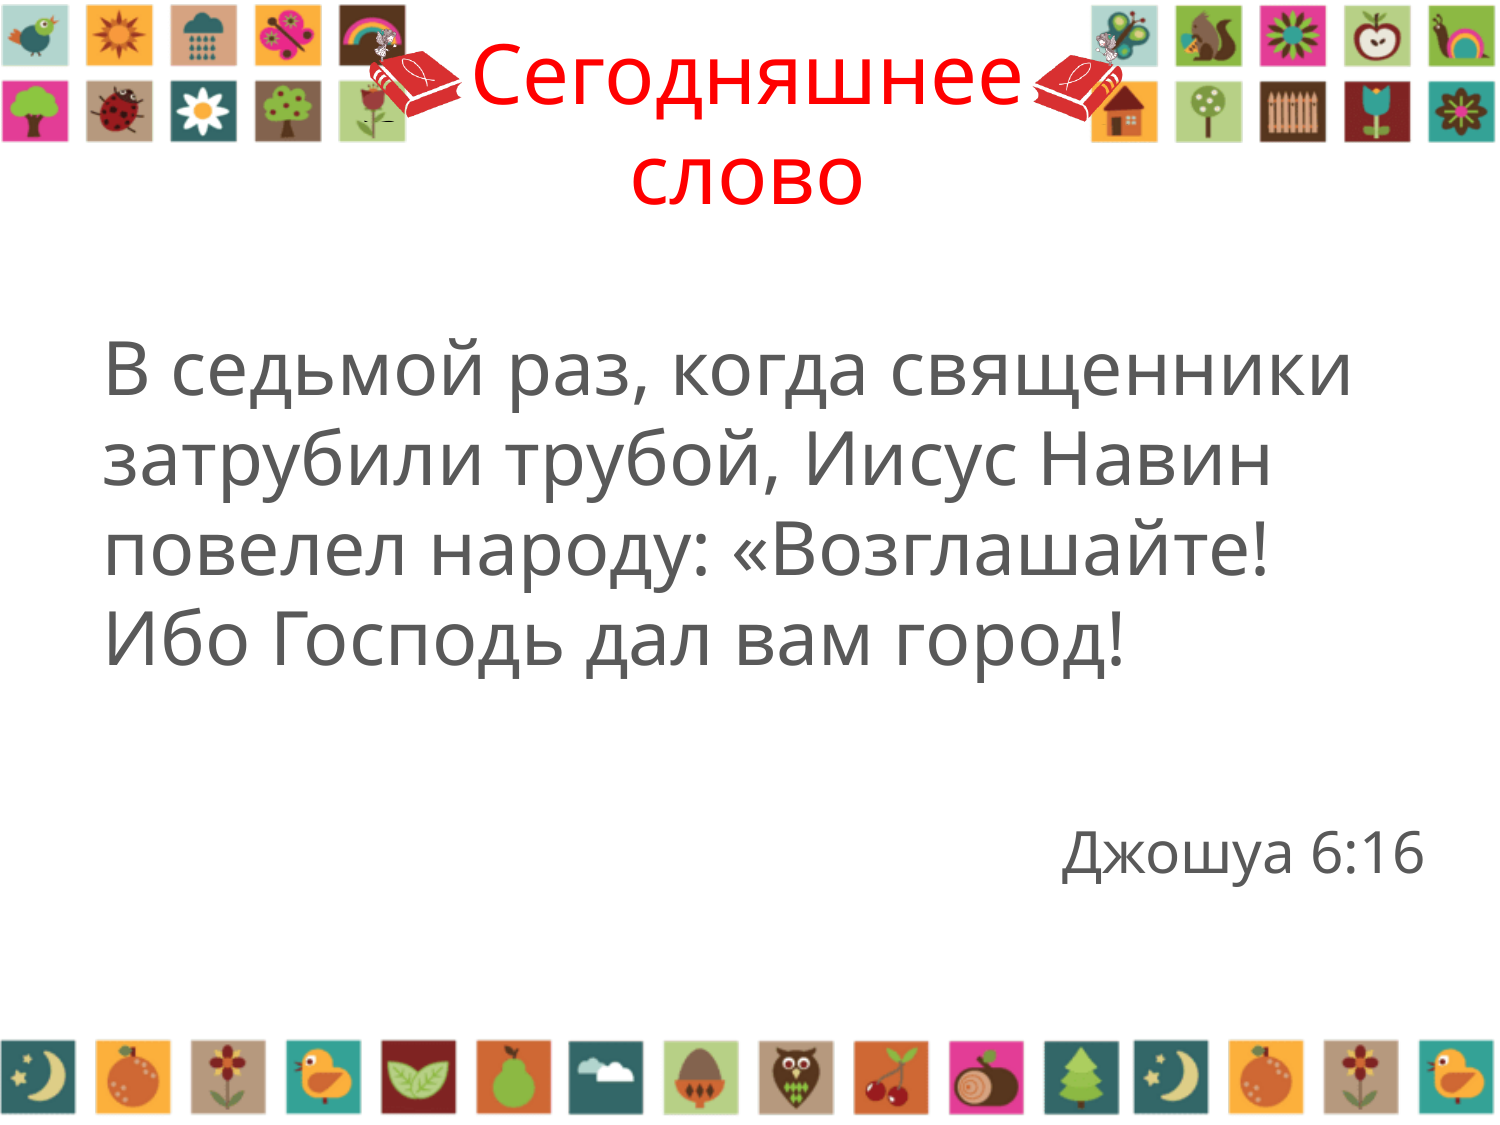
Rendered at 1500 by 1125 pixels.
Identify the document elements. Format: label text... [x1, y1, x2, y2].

picture [1000, 3, 1500, 150]
text_box Джошуа 6:16 [808, 807, 1441, 893]
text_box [0, 1028, 1500, 1118]
text_box В седьмой раз, когда священники затрубили трубой, Иисус Навин повелел народу: «Возглашайте! Ибо Господь дал вам город! [87, 313, 1435, 689]
picture [0, 3, 494, 150]
text_box Сегодняшнее слово [414, 13, 1080, 229]
